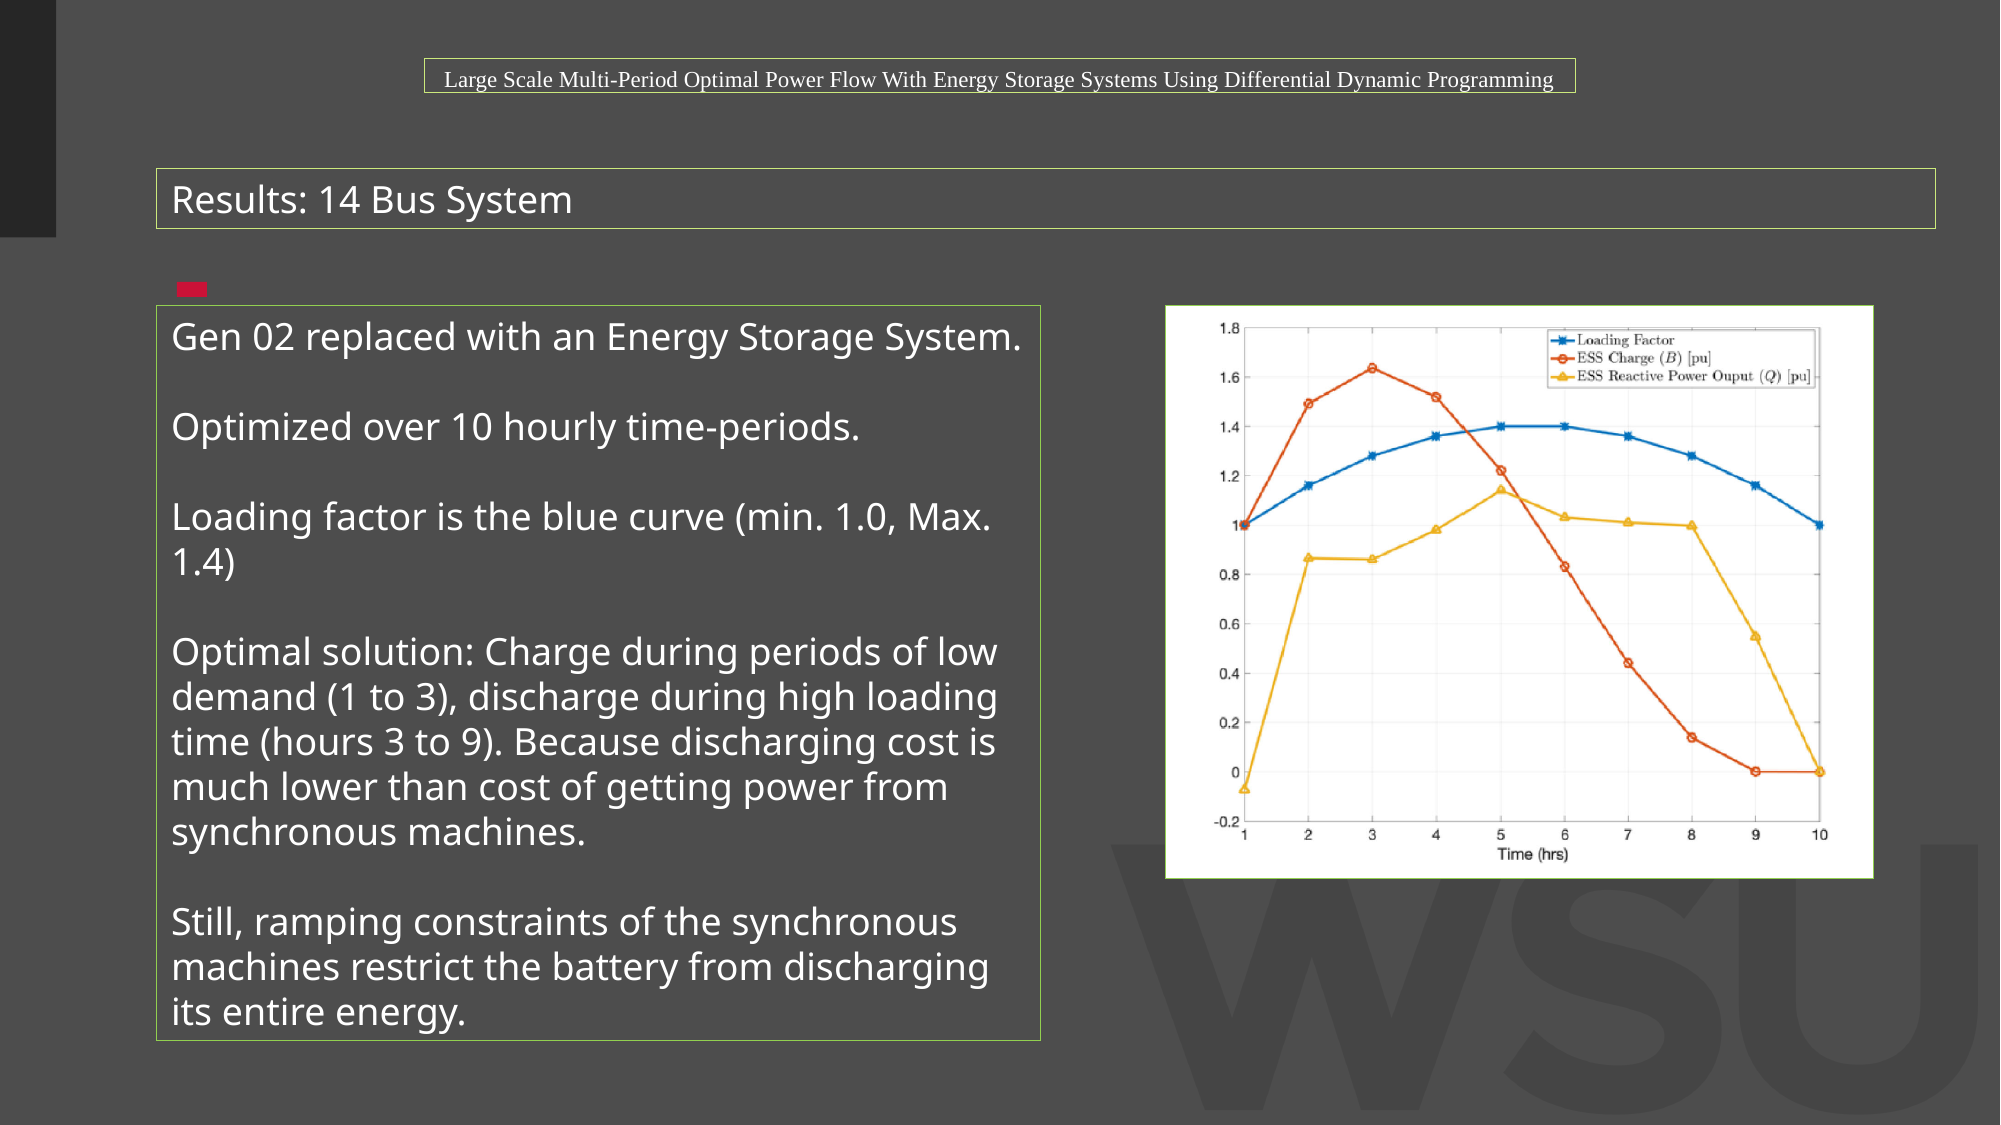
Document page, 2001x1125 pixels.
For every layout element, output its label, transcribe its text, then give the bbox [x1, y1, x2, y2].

text_box Results: 14 Bus System [156, 168, 1936, 229]
picture [1109, 305, 1979, 1115]
text_box Gen 02 replaced with an Energy Storage System. Optimized over 10 hourly time-periods. Loading factor is the blue curve (min. 1.0, Max. 1.4) Optimal solution: Charge during periods of low demand (1 to 3), discharge during high loading time (hours 3 to 9). Because discharging cost is much lower than cost of getting power from synchronous machines. Still, ramping constraints of the synchronous machines restrict the battery from discharging its entire energy. [156, 305, 1041, 1041]
title Large Scale Multi-Period Optimal Power Flow With Energy Storage Systems Using Differential Dynamic Programming [424, 58, 1576, 93]
